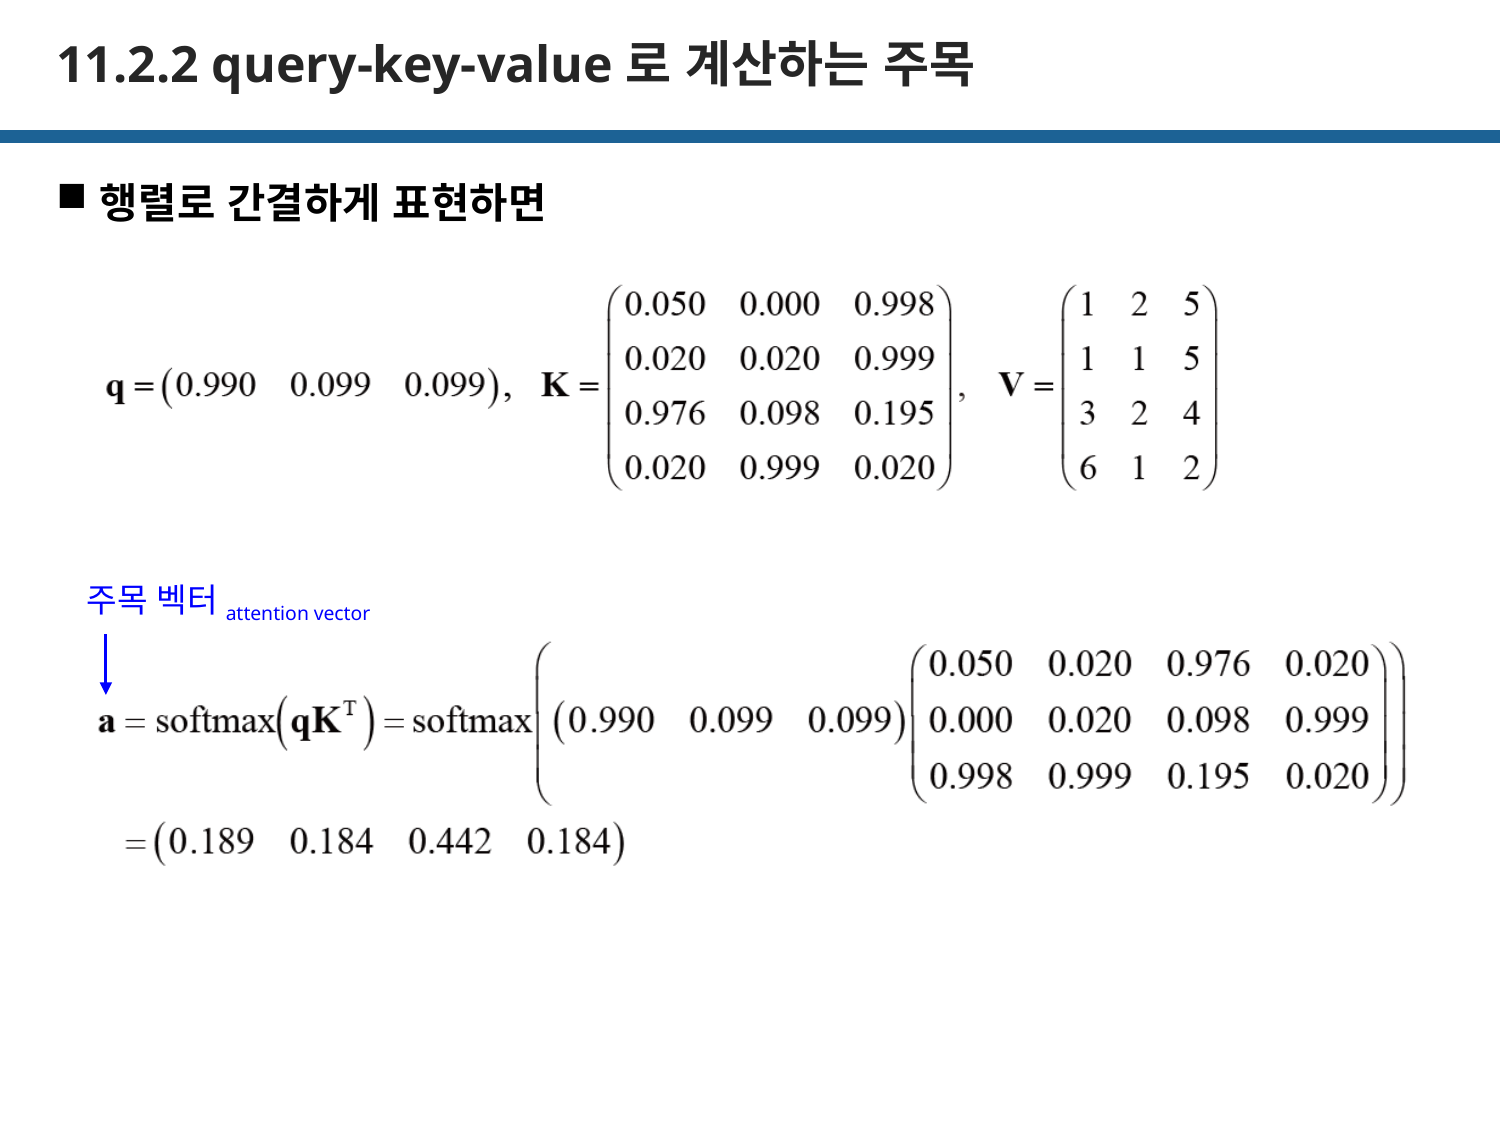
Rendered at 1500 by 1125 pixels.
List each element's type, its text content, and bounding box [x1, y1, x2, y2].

list 행렬로 간결하게 표현하면 [41, 169, 1459, 1067]
title 11.2.2 query-key-value로 계산하는 주목 [41, 17, 1282, 108]
picture [77, 278, 1222, 503]
text_box 주목 벡터attention vector [71, 562, 415, 642]
picture [88, 632, 1412, 872]
